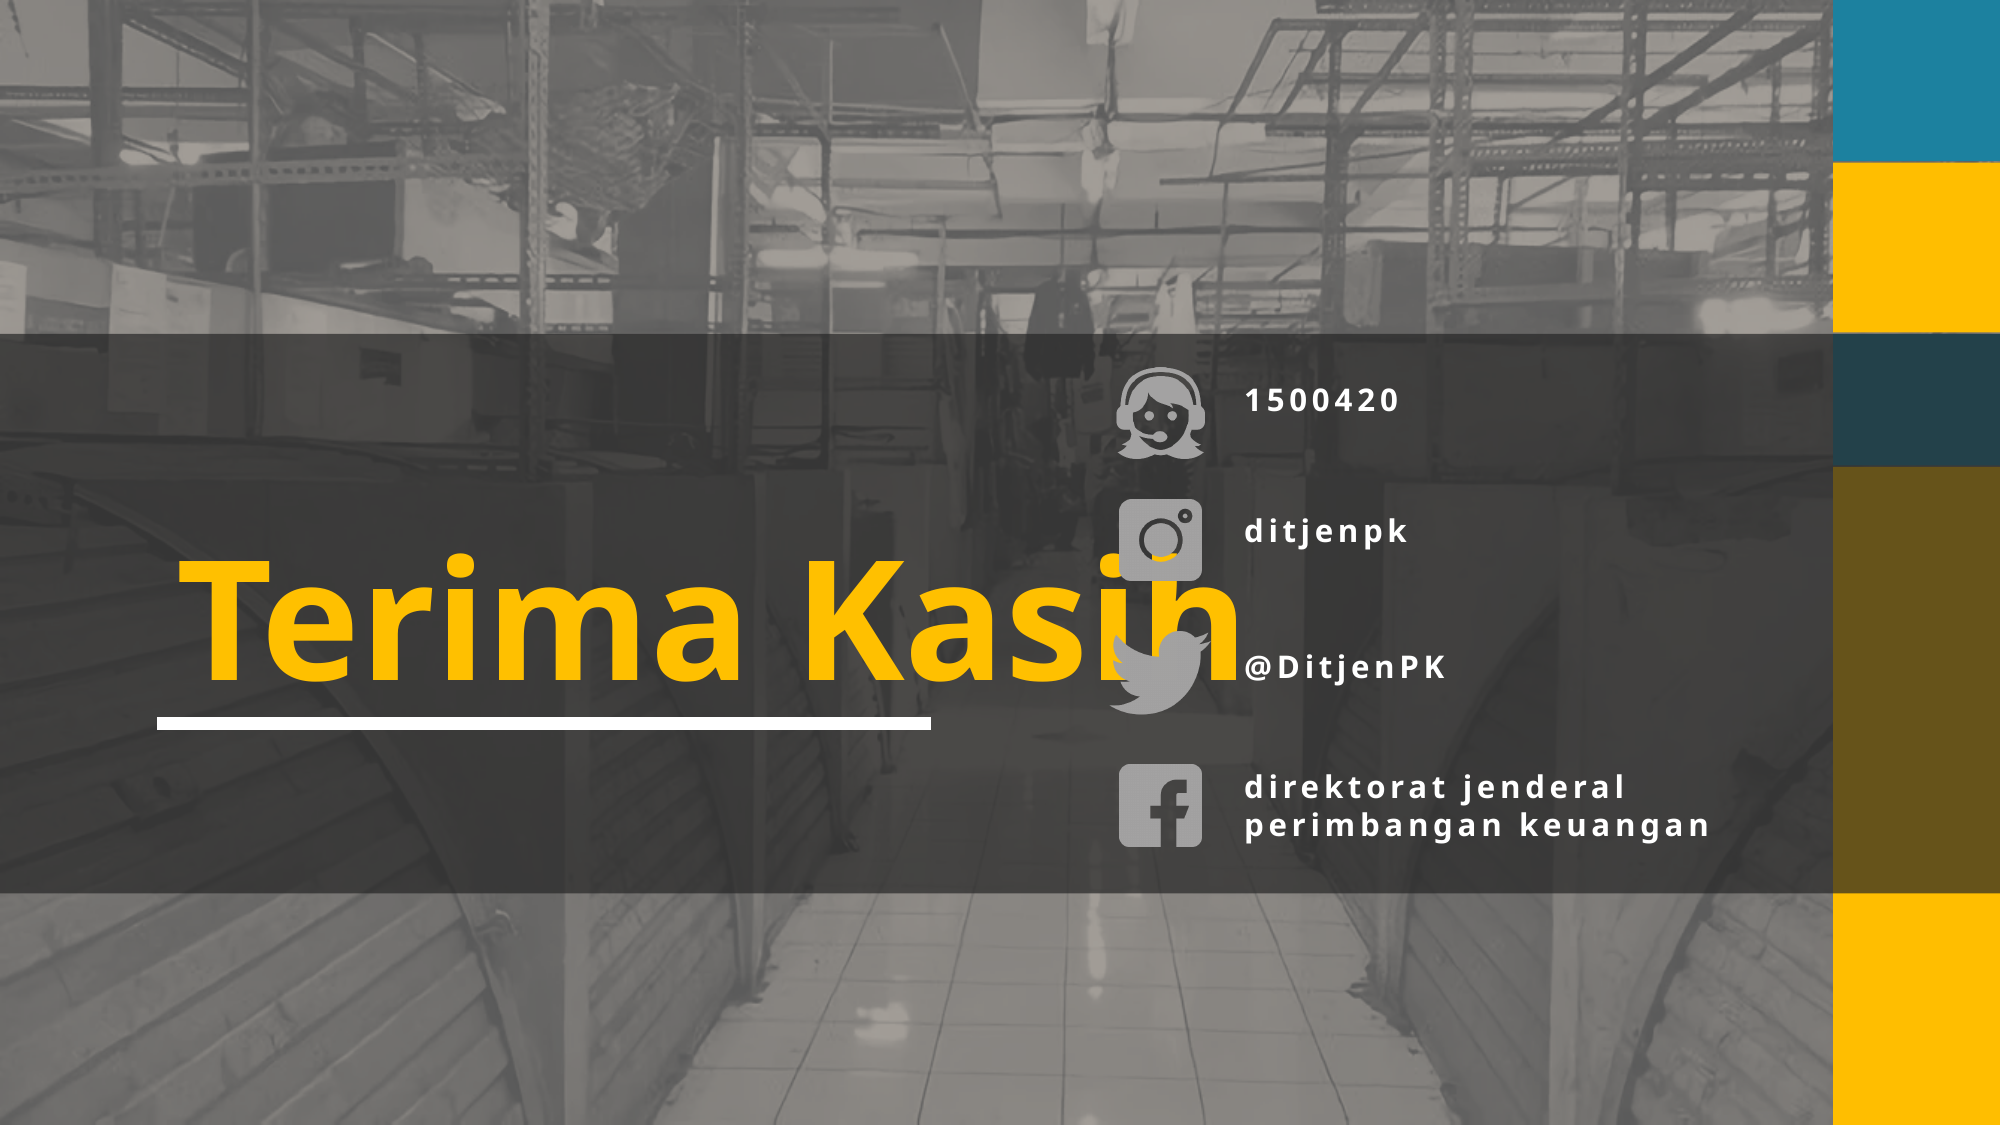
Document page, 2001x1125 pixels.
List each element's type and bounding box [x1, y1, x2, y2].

text_box [1833, 0, 2000, 1125]
picture [0, 0, 1833, 1125]
text_box [1109, 367, 1756, 847]
